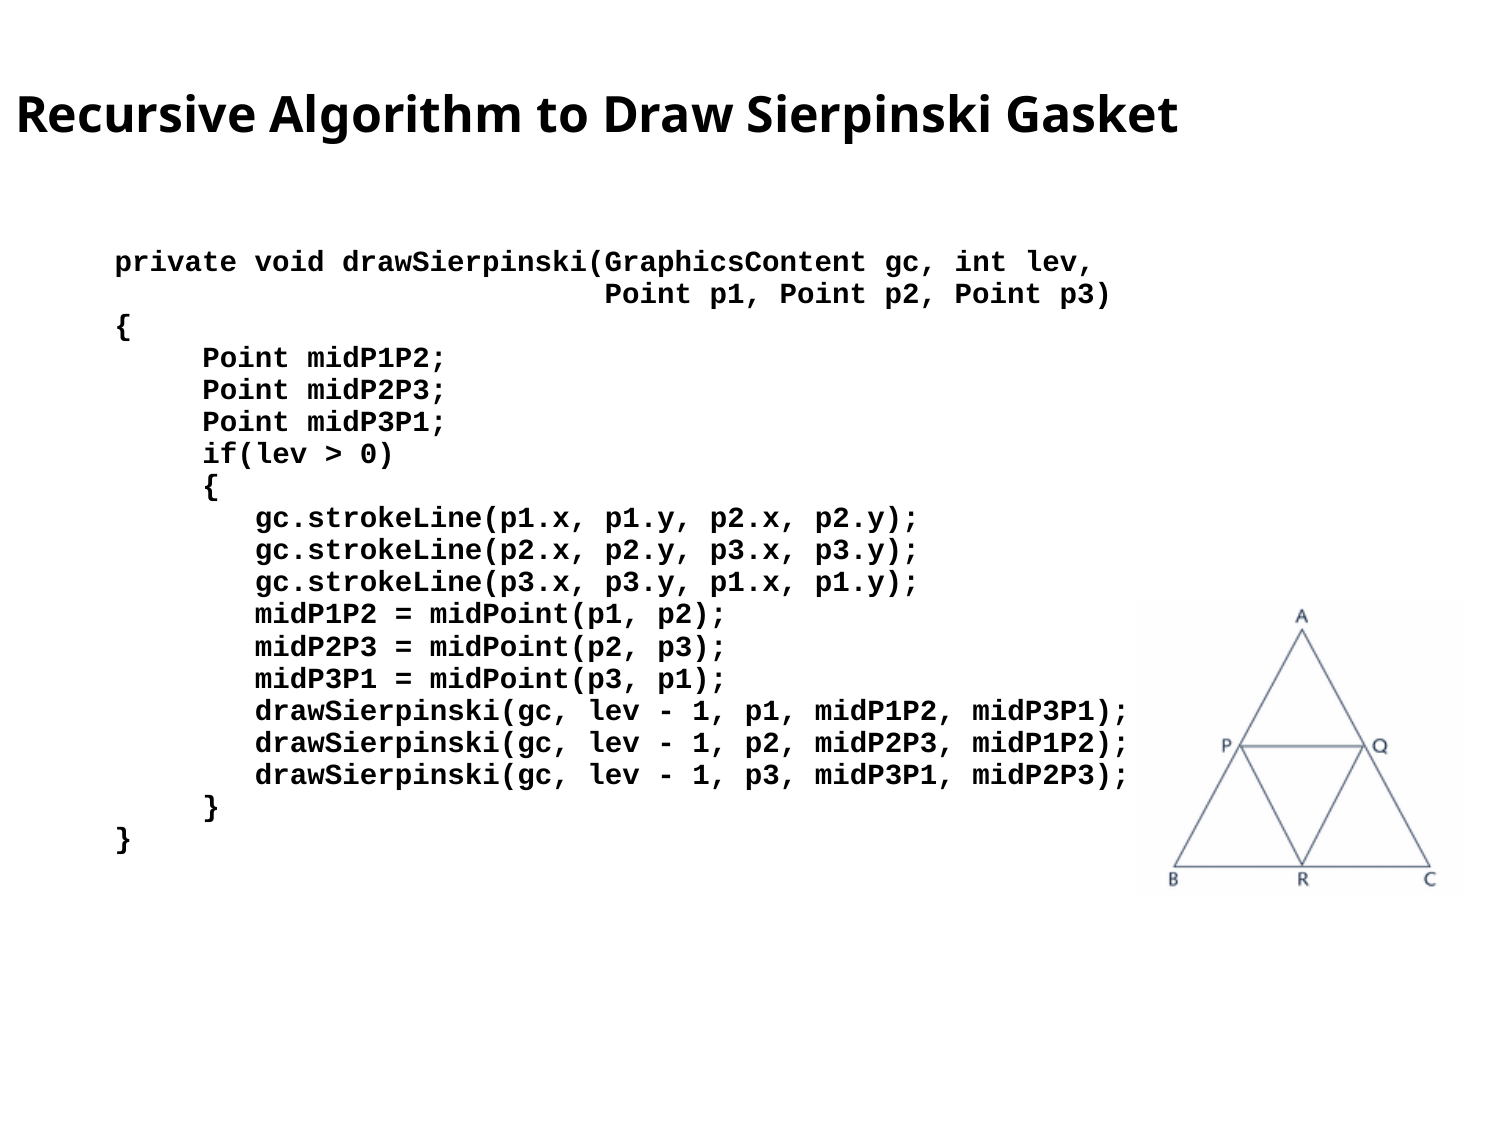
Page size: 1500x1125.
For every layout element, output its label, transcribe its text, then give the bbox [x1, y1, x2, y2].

text_box private void drawSierpinski(GraphicsContent gc, int lev, Point p1, Point p2, Point p3) { Point midP1P2; Point midP2P3; Point midP3P1; if(lev > 0) { gc.strokeLine(p1.x, p1.y, p2.x, p2.y); gc.strokeLine(p2.x, p2.y, p3.x, p3.y); gc.strokeLine(p3.x, p3.y, p1.x, p1.y); midP1P2 = midPoint(p1, p2); midP2P3 = midPoint(p2, p3); midP3P1 = midPoint(p3, p1); drawSierpinski(gc, lev - 1, p1, midP1P2, midP3P1); drawSierpinski(gc, lev - 1, p2, midP2P3, midP1P2); drawSierpinski(gc, lev - 1, p3, midP3P1, midP2P3); } } [99, 249, 1288, 860]
picture [1137, 599, 1465, 896]
title Recursive Algorithm to Draw Sierpinski Gasket [0, 0, 1276, 151]
